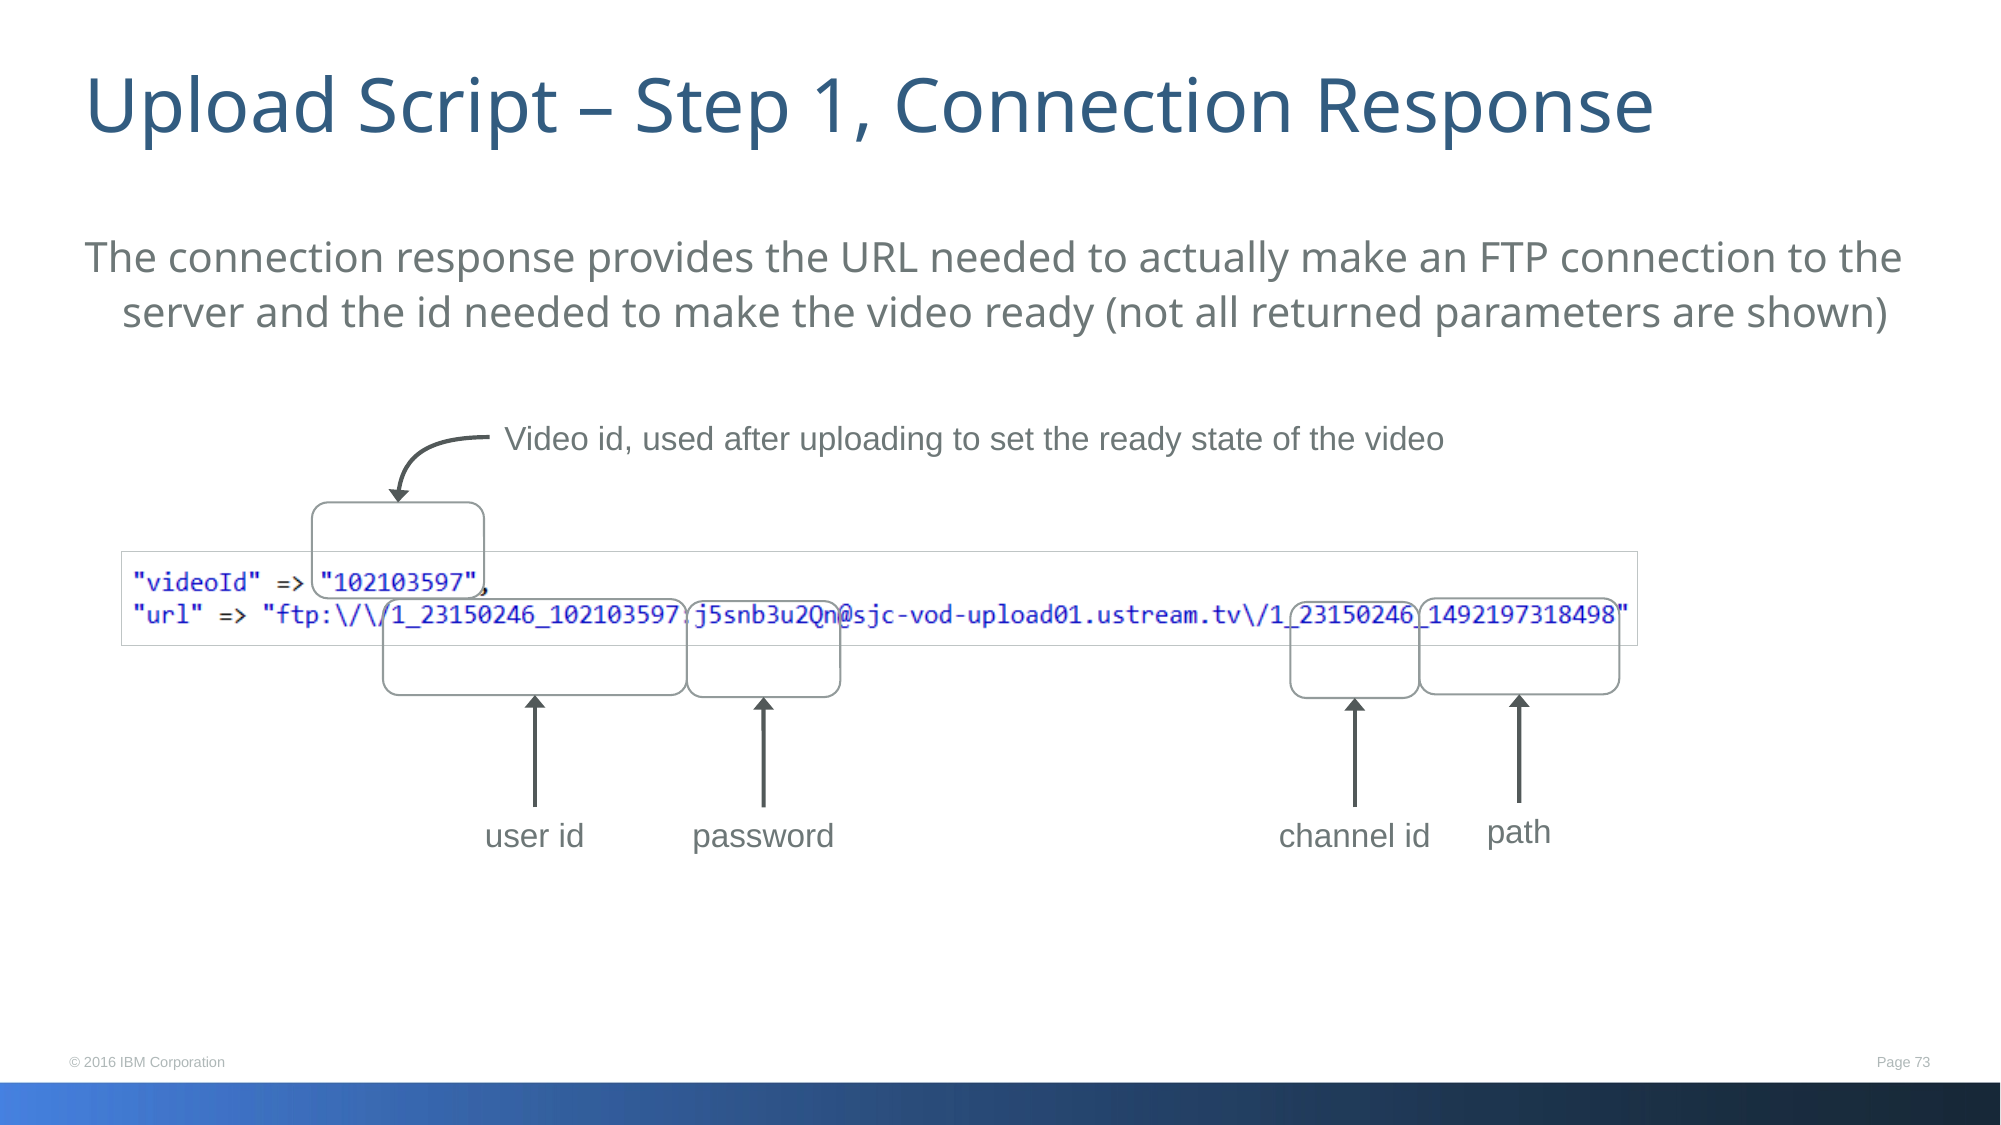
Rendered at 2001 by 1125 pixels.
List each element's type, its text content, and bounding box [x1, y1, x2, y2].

text_box [1418, 646, 1621, 696]
text_box Video id, used after uploading to set the ready state of the video [489, 409, 1462, 465]
text_box password [677, 807, 850, 862]
text_box channel id [1263, 807, 1446, 862]
text_box [381, 646, 686, 697]
picture [0, 0, 2001, 1125]
text_box path [1472, 802, 1567, 858]
list The connection response provides the URL needed to actually make an FTP connection to the server and the id needed to make the video ready (not all returned parameters are shown) [69, 218, 1931, 1014]
text_box [1289, 646, 1420, 700]
text_box [310, 501, 486, 551]
text_box user id [470, 807, 600, 862]
title Upload Script – Step 1, Connection Response [69, 59, 1931, 182]
text_box [685, 646, 842, 699]
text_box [397, 437, 485, 503]
